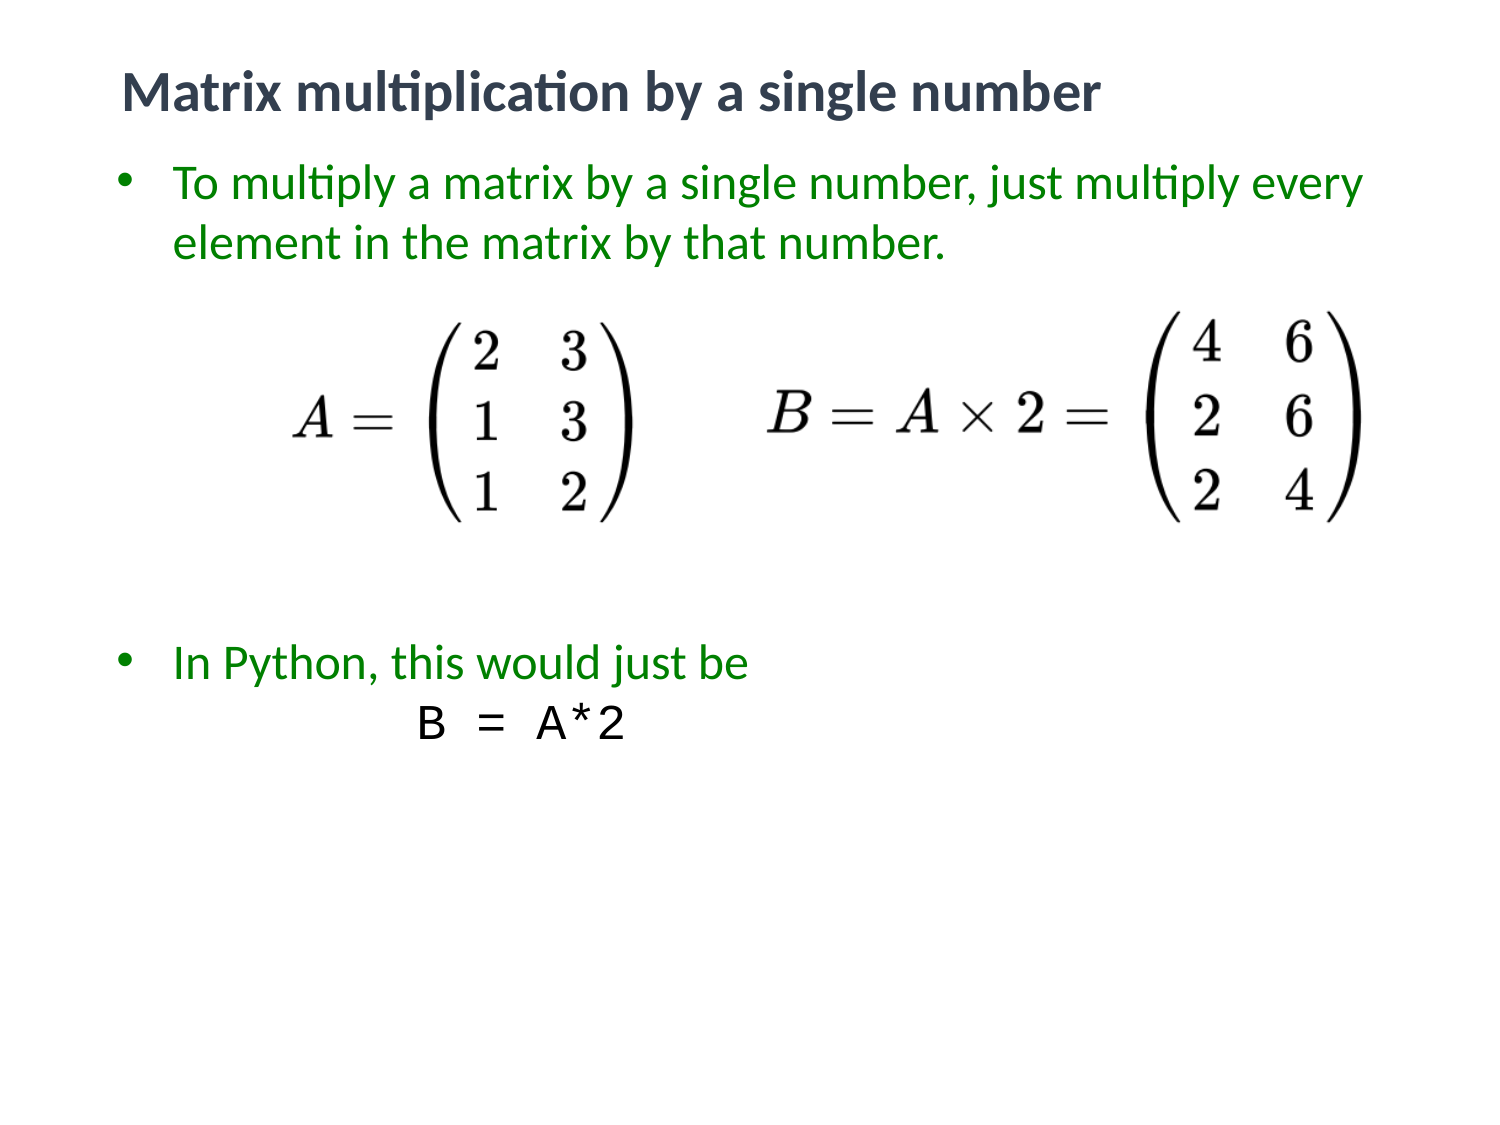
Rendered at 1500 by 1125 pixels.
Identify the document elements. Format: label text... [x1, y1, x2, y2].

text_box To multiply a matrix by a single number, just multiply every element in the matrix by that number. In Python, this would just be B = A*2 [101, 142, 1493, 757]
picture [756, 307, 1386, 525]
picture [282, 318, 656, 525]
text_box Matrix multiplication by a single number [106, 45, 1418, 131]
